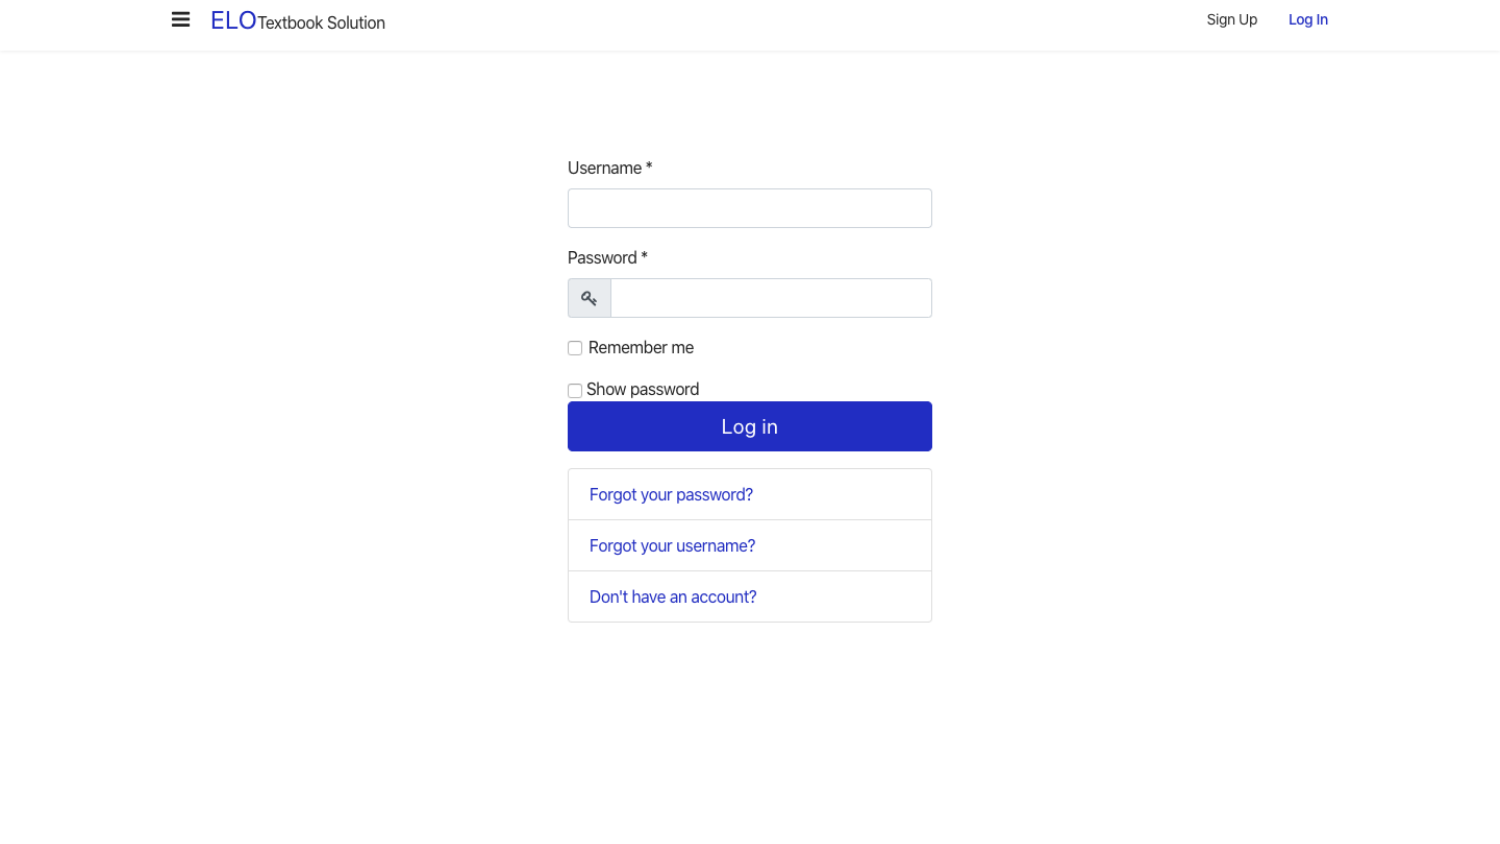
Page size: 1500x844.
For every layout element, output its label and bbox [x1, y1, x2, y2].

picture [0, 0, 1500, 716]
